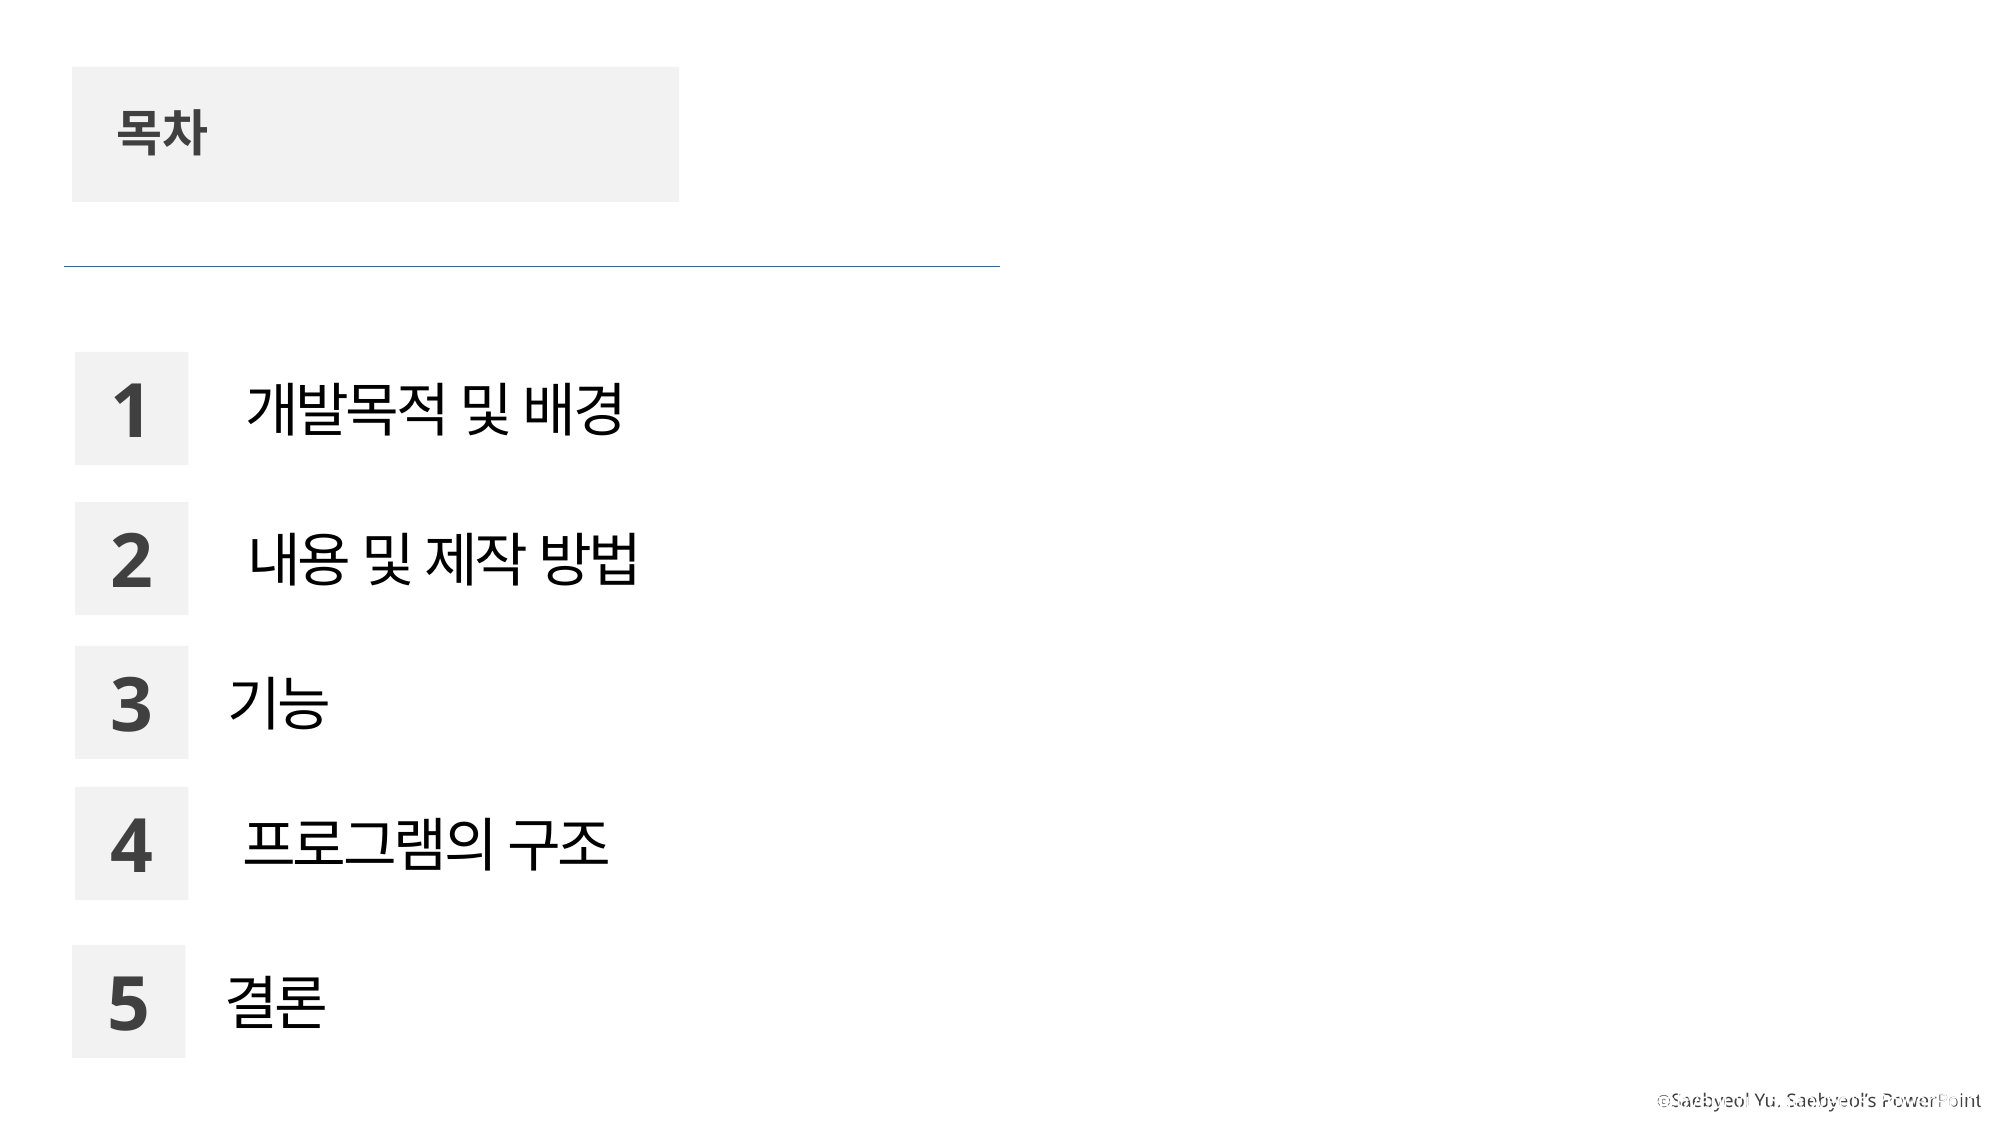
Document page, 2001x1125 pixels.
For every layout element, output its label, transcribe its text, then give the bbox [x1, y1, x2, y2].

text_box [75, 501, 682, 616]
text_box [72, 944, 348, 1059]
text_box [75, 786, 647, 901]
text_box ⓒSaebyeol Yu. Saebyeol’s PowerPoint [1610, 1080, 2000, 1121]
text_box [75, 351, 665, 466]
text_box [72, 66, 680, 203]
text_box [75, 645, 351, 759]
